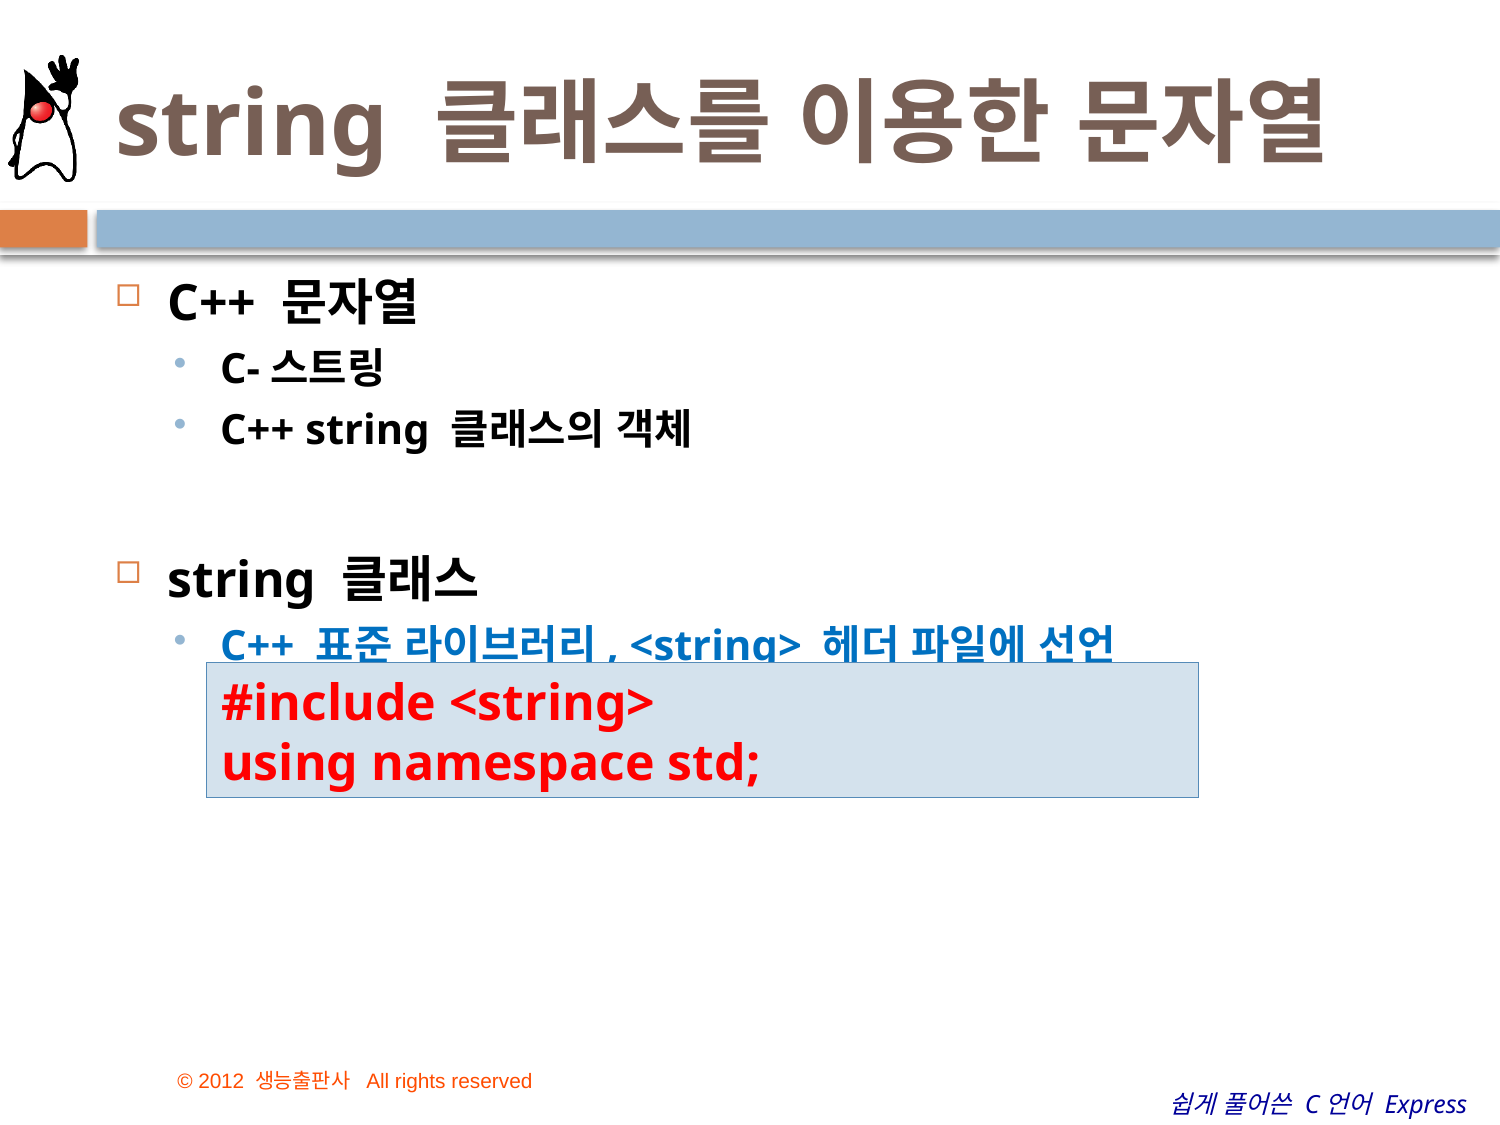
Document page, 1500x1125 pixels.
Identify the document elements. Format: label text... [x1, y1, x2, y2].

list C++ 문자열 C-스트링 C++ string 클래스의 객체 string 클래스 C++ 표준 라이브러리, <string> 헤더 파일에 선언 [100, 262, 1438, 1000]
picture [8, 55, 79, 182]
title string 클래스를 이용한 문자열 [100, 37, 1438, 200]
text_box #include <string> using namespace std; [206, 662, 1199, 798]
